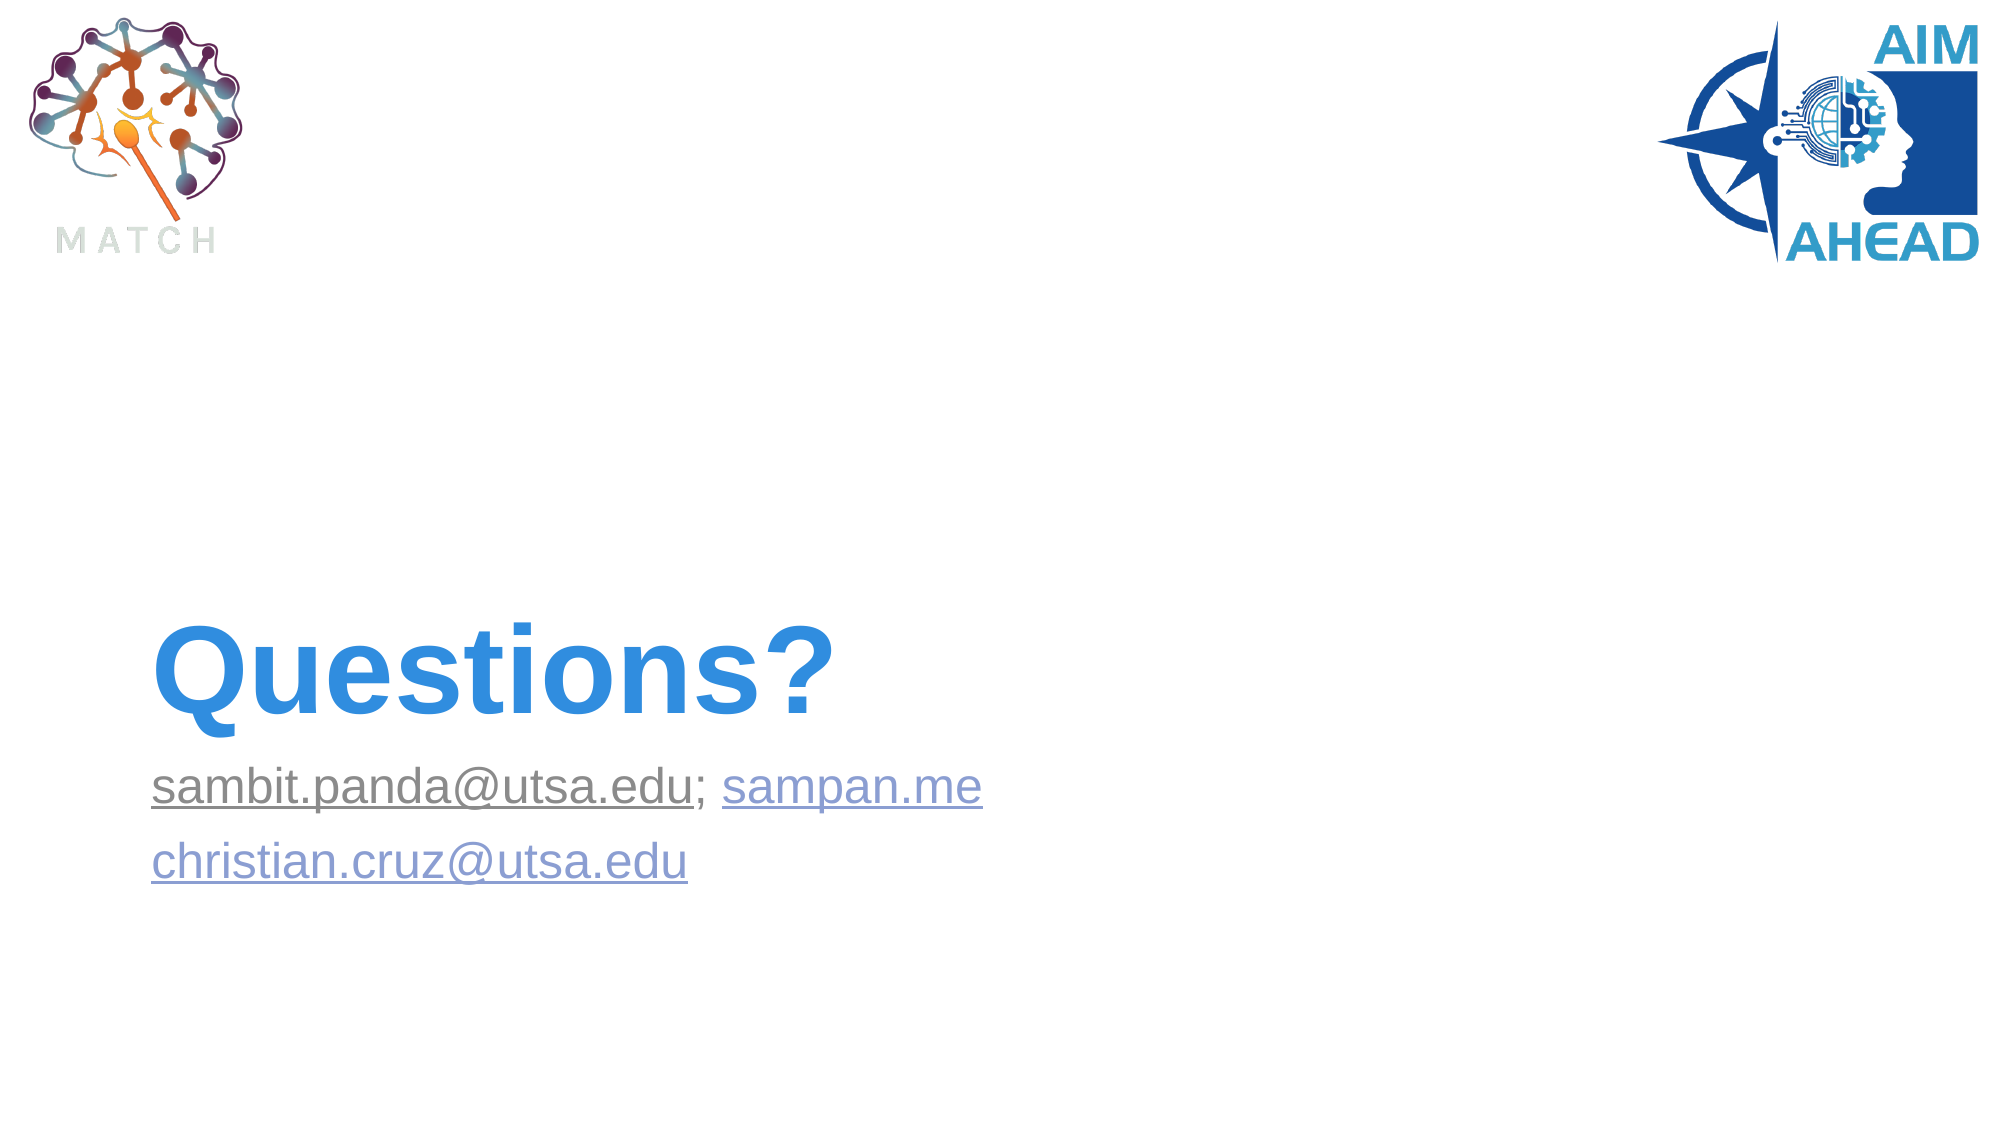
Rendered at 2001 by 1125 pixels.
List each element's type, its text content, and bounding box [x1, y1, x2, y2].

picture [1657, 17, 1981, 274]
picture [19, 17, 252, 274]
list sambit.panda@utsa.edu; sampan.me christian.cruz@utsa.edu [136, 752, 1862, 999]
title Questions? [136, 280, 1862, 749]
